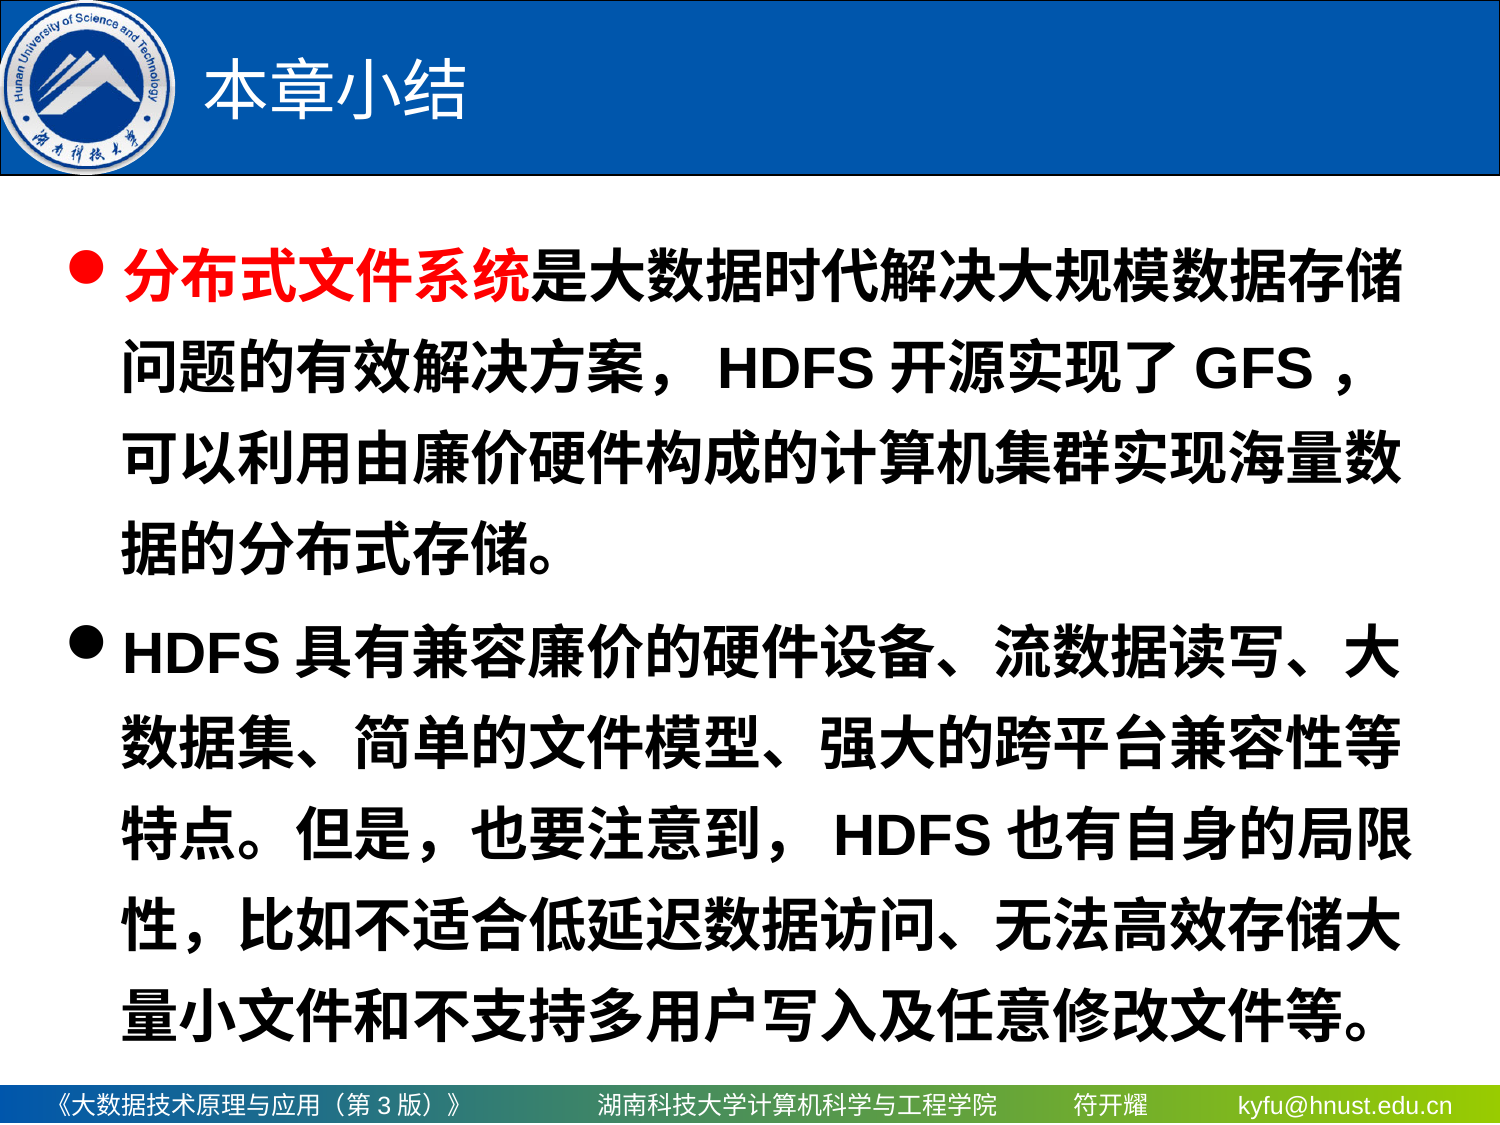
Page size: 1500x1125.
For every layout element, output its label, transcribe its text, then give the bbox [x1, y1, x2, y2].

title 本章小结 [187, 12, 1500, 163]
list 分布式文件系统是大数据时代解决大规模数据存储问题的有效解决方案，HDFS开源实现了GFS，可以利用由廉价硬件构成的计算机集群实现海量数据的分布式存储。 HDFS具有兼容廉价的硬件设备、流数据读写、大数据集、简单的文件模型、强大的跨平台兼容性等特点。但是，也要注意到，HDFS也有自身的局限性，比如不适合低延迟数据访问、无法高效存储大量小文件和不支持多用户写入及任意修改文件等。 [49, 210, 1458, 1061]
picture [0, 0, 176, 175]
